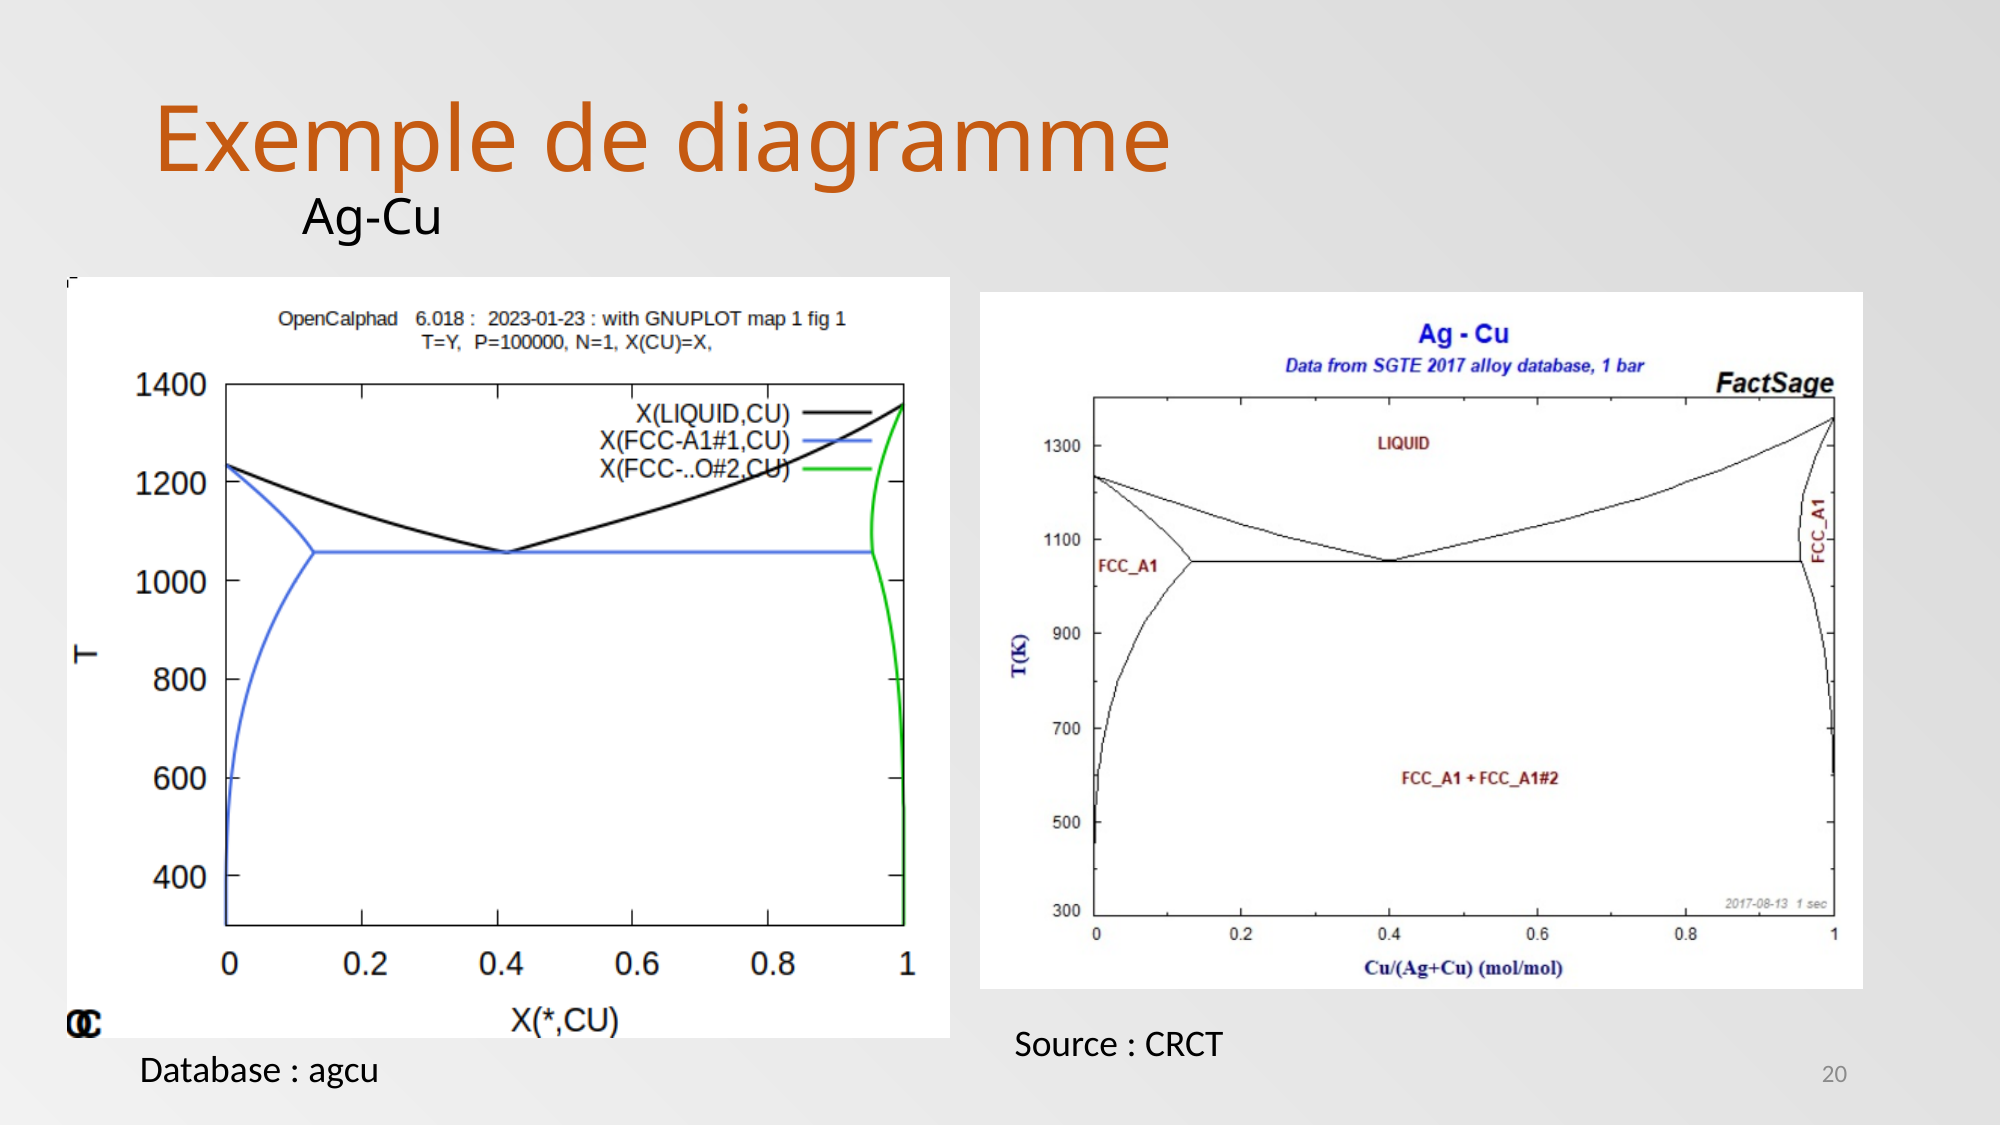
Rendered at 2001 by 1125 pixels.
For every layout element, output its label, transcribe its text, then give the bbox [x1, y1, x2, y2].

text_box Source : CRCT [999, 1012, 1450, 1072]
picture [980, 292, 1863, 989]
title Exemple de diagramme Ag-Cu [137, 59, 1863, 278]
slide_number 20 [1412, 1042, 1863, 1103]
text_box Database : agcu [124, 1038, 575, 1098]
picture [67, 277, 950, 1038]
